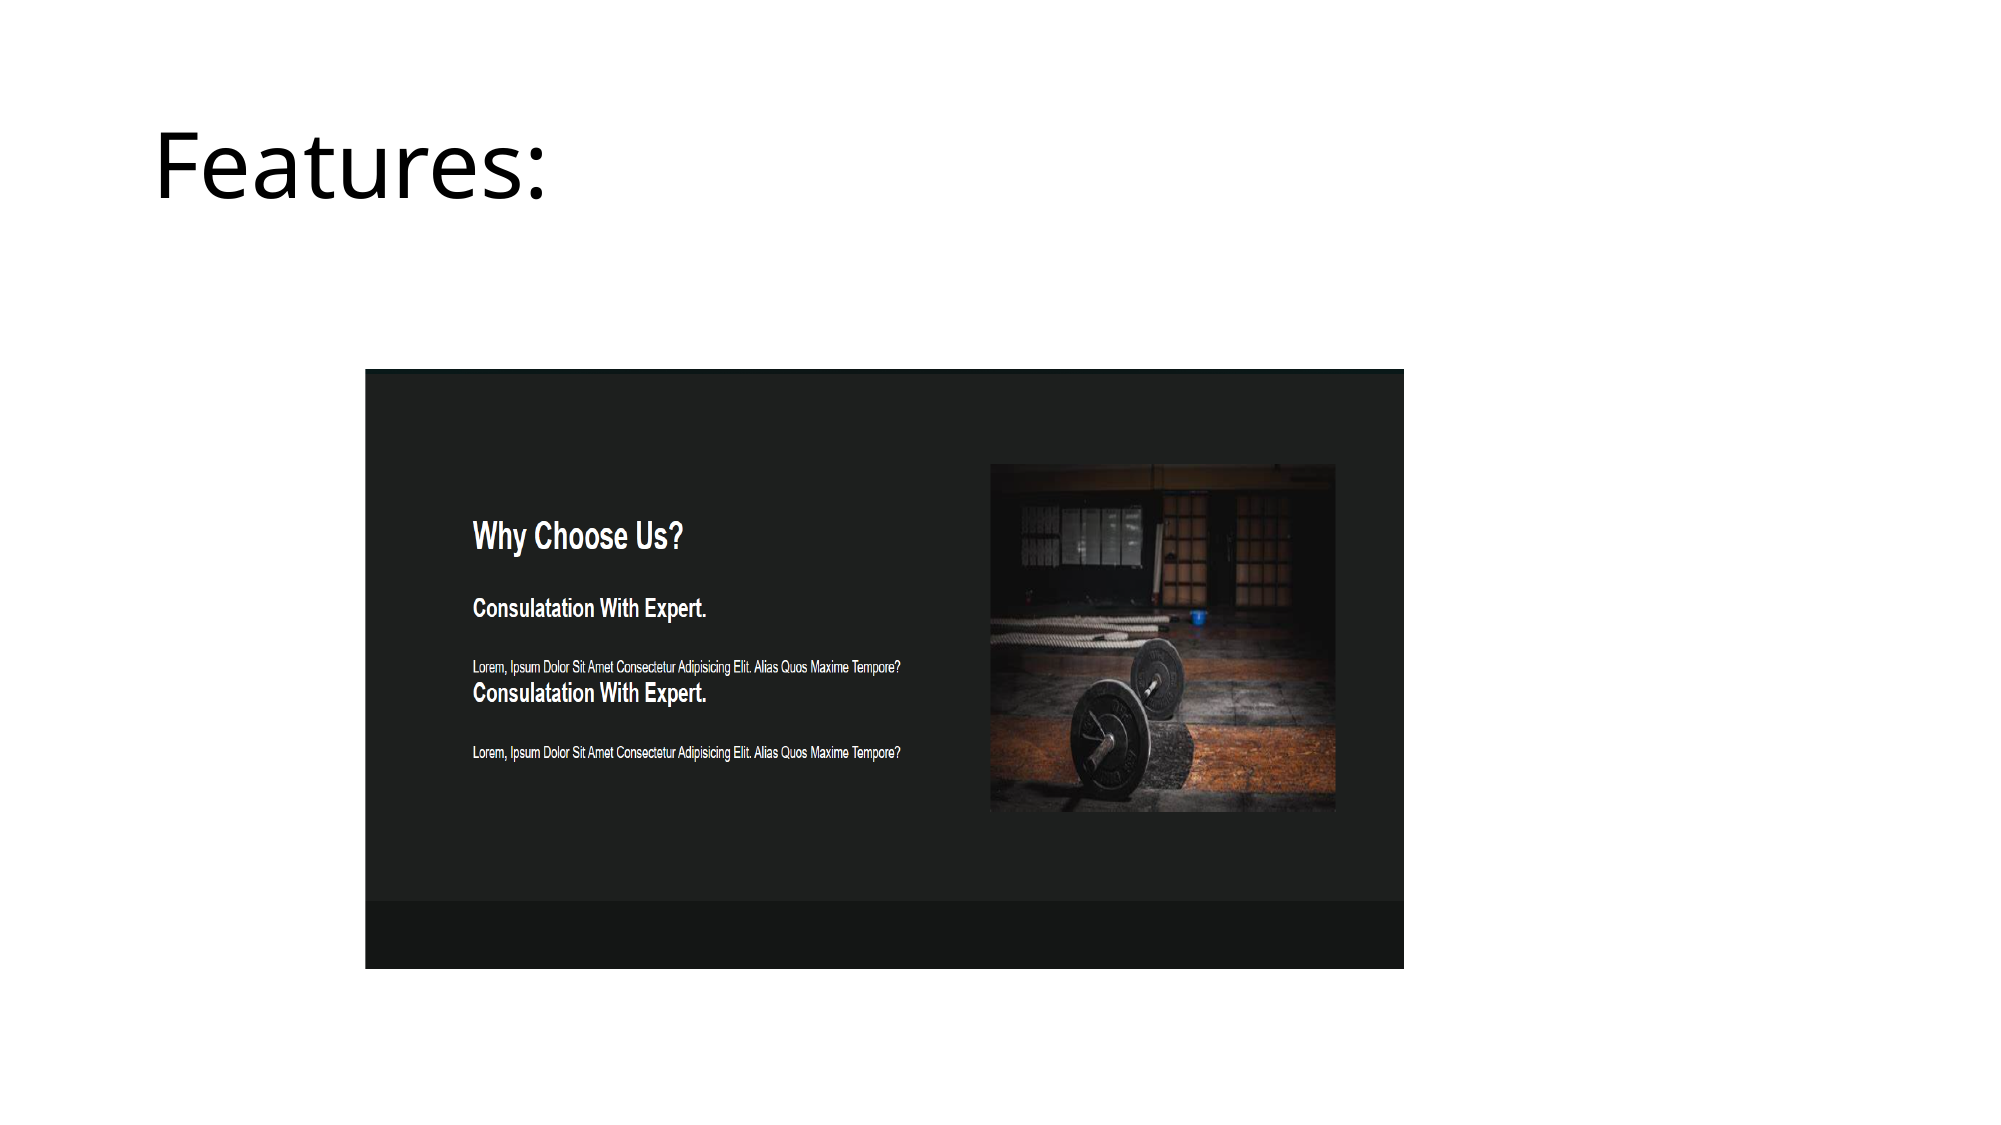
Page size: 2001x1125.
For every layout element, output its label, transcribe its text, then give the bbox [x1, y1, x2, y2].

title Features: [137, 59, 1863, 278]
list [365, 369, 1404, 969]
